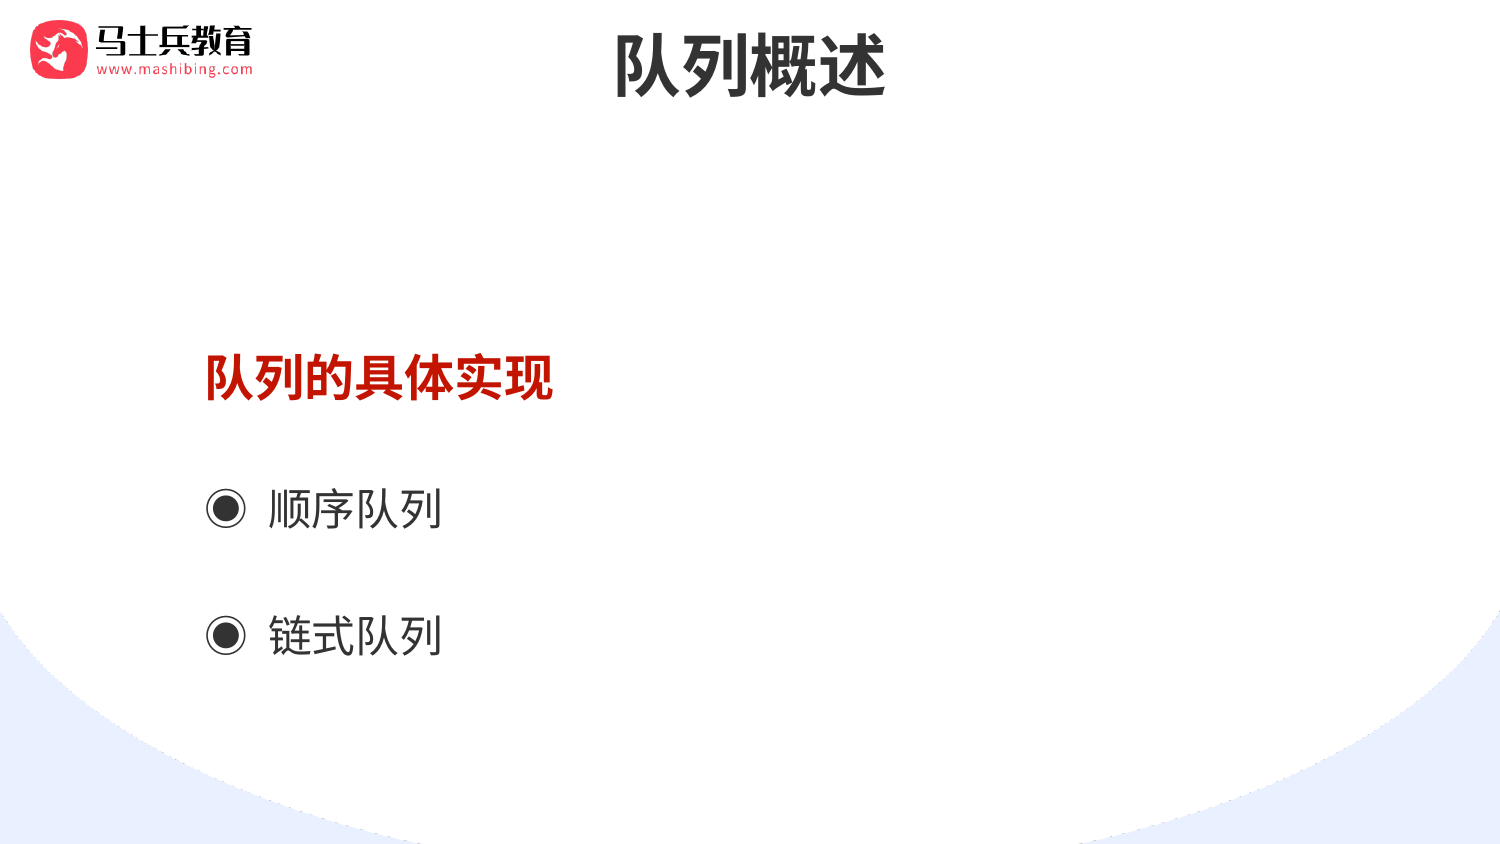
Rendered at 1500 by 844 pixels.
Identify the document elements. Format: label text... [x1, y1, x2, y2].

text_box 队列概述 [403, 0, 1097, 129]
text_box 队列的具体实现 ◉ 顺序队列 ◉ 链式队列 [189, 240, 1449, 610]
picture [0, 610, 1500, 844]
picture [30, 20, 252, 79]
